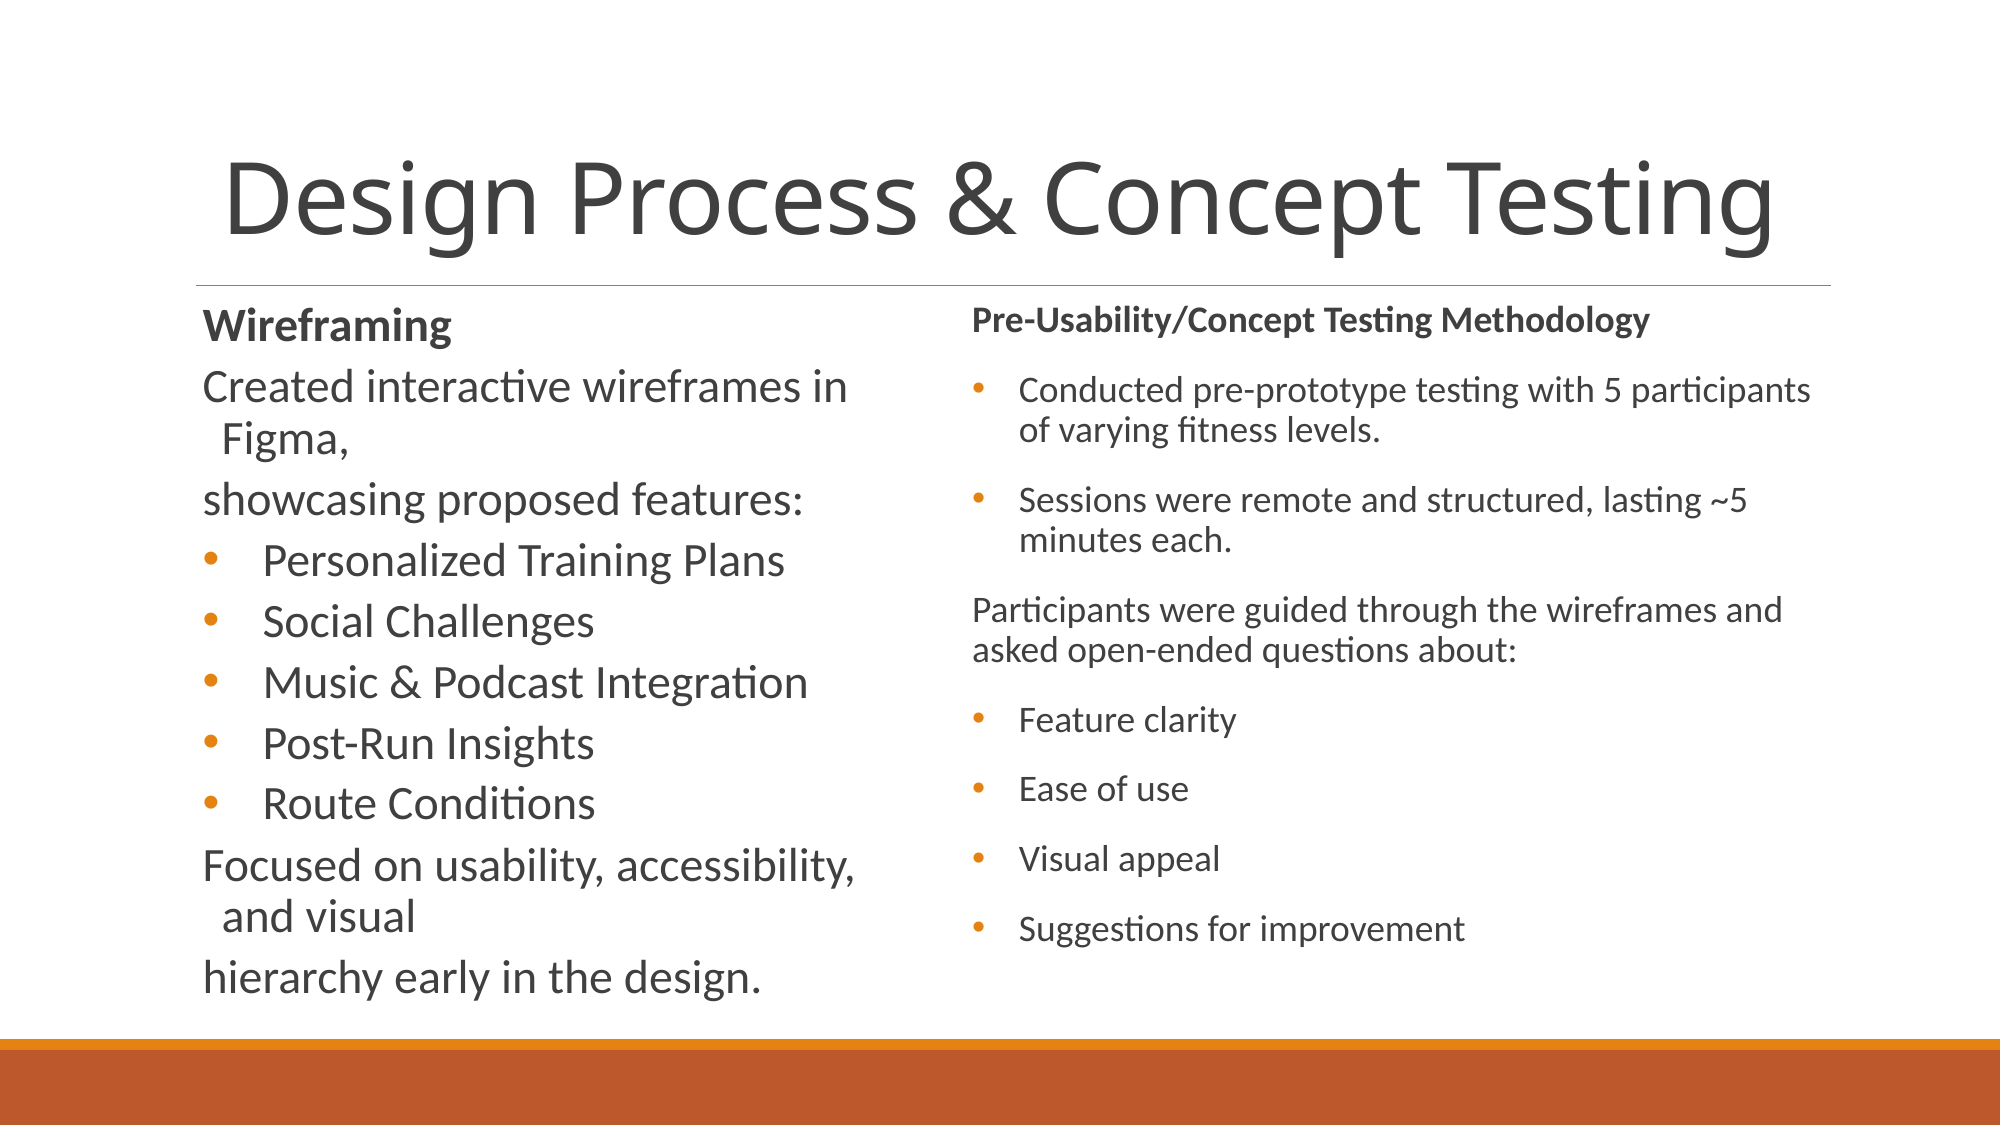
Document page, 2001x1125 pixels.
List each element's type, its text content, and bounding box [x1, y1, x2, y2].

title Design Process & Concept Testing [0, 45, 2000, 263]
list Wireframing Created interactive wireframes in Figma, showcasing proposed features: Personalized Training Plans Social Challenges Music & Podcast Integration Post-Run Insights Route Conditions Focused on usability, accessibility, and visual hierarchy early in the design. [202, 292, 888, 1028]
list Pre-Usability/Concept Testing Methodology Conducted pre-prototype testing with 5 participants of varying fitness levels. Sessions were remote and structured, lasting ~5 minutes each. Participants were guided through the wireframes and asked open-ended questions about: Feature clarity Ease of use Visual appeal Suggestions for improvement [971, 292, 1828, 1028]
